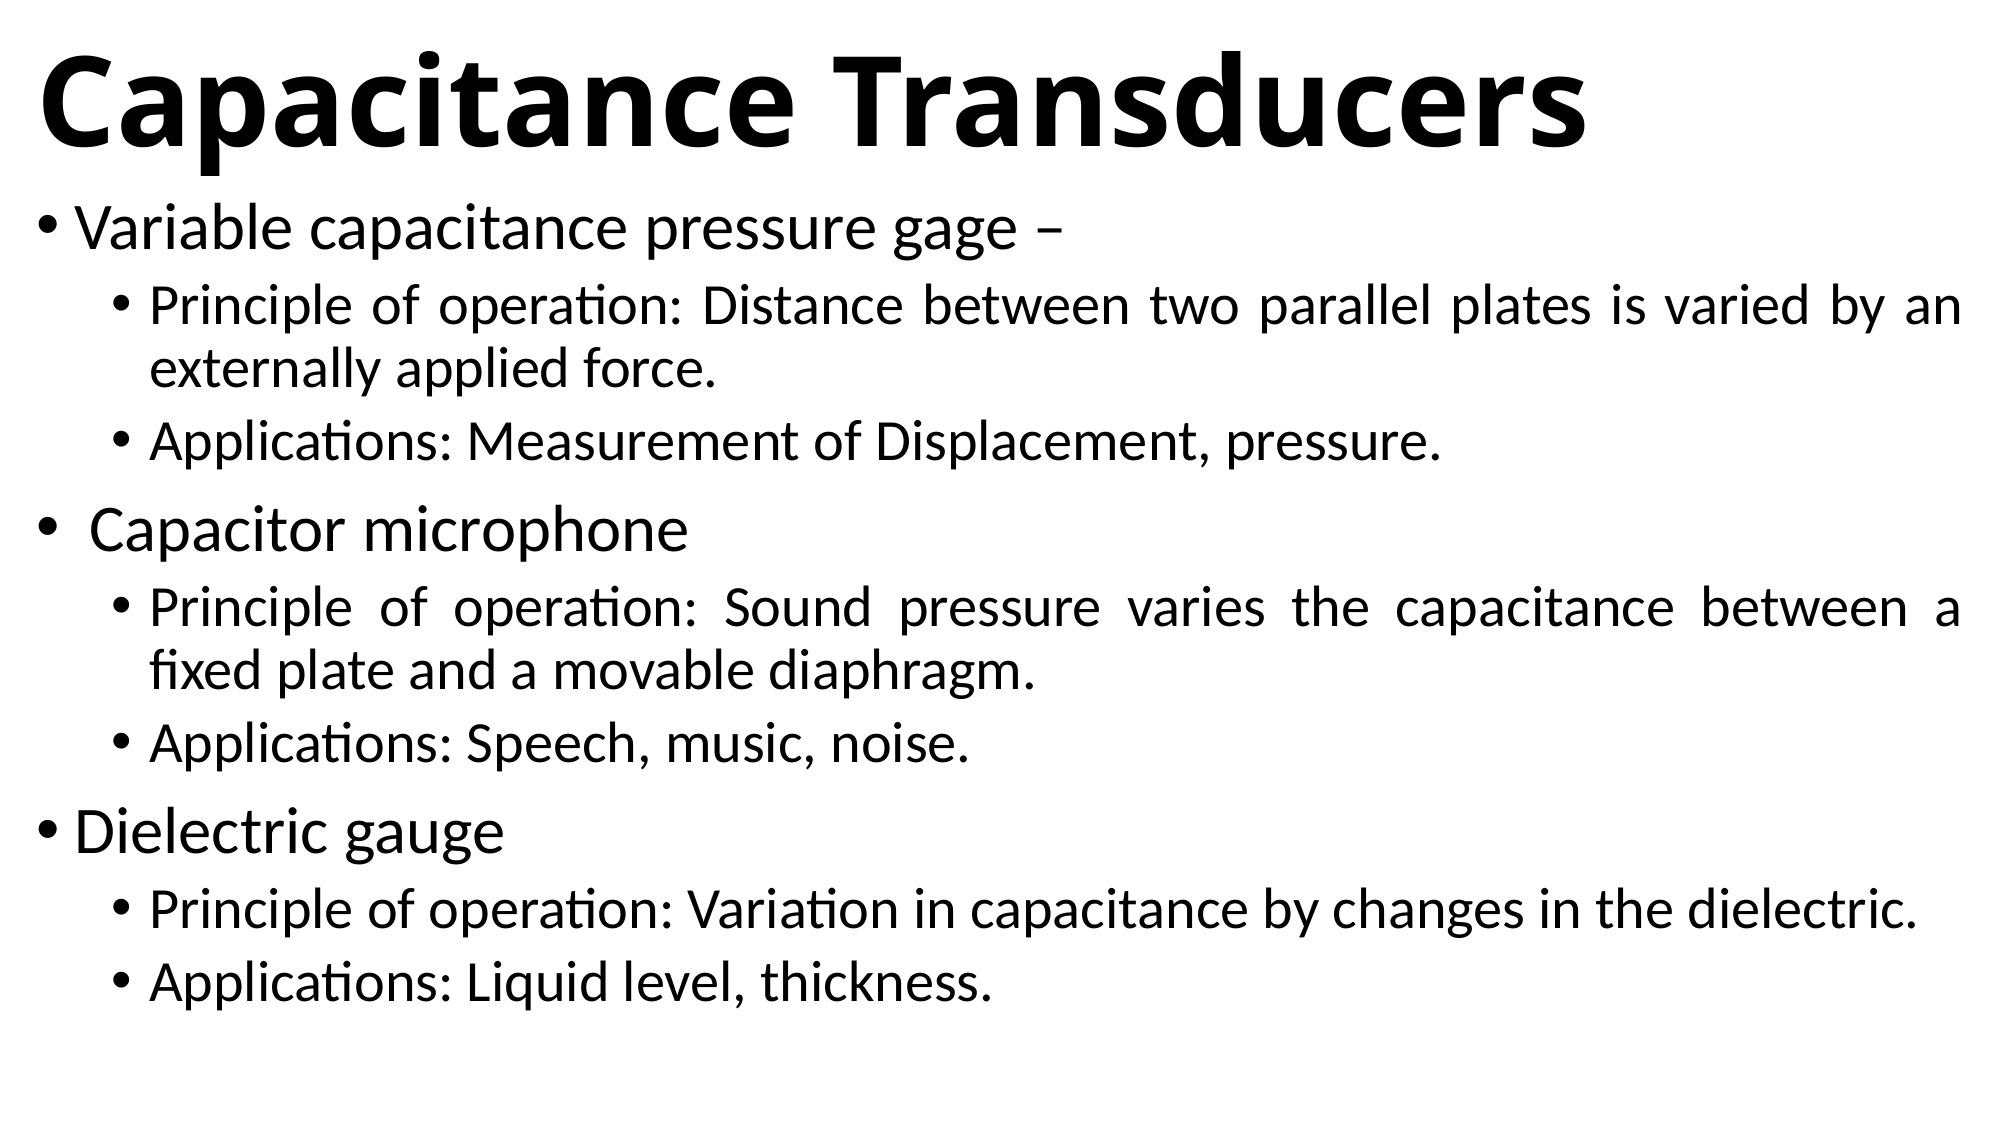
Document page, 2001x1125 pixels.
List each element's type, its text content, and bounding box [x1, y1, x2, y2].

list Variable capacitance pressure gage – Principle of operation: Distance between two parallel plates is varied by an externally applied force. Applications: Measurement of Displacement, pressure. Capacitor microphone Principle of operation: Sound pressure varies the capacitance between a fixed plate and a movable diaphragm. Applications: Speech, music, noise. Dielectric gauge Principle of operation: Variation in capacitance by changes in the dielectric. Applications: Liquid level, thickness. [21, 184, 1979, 1097]
title Capacitance Transducers [21, 28, 1747, 184]
